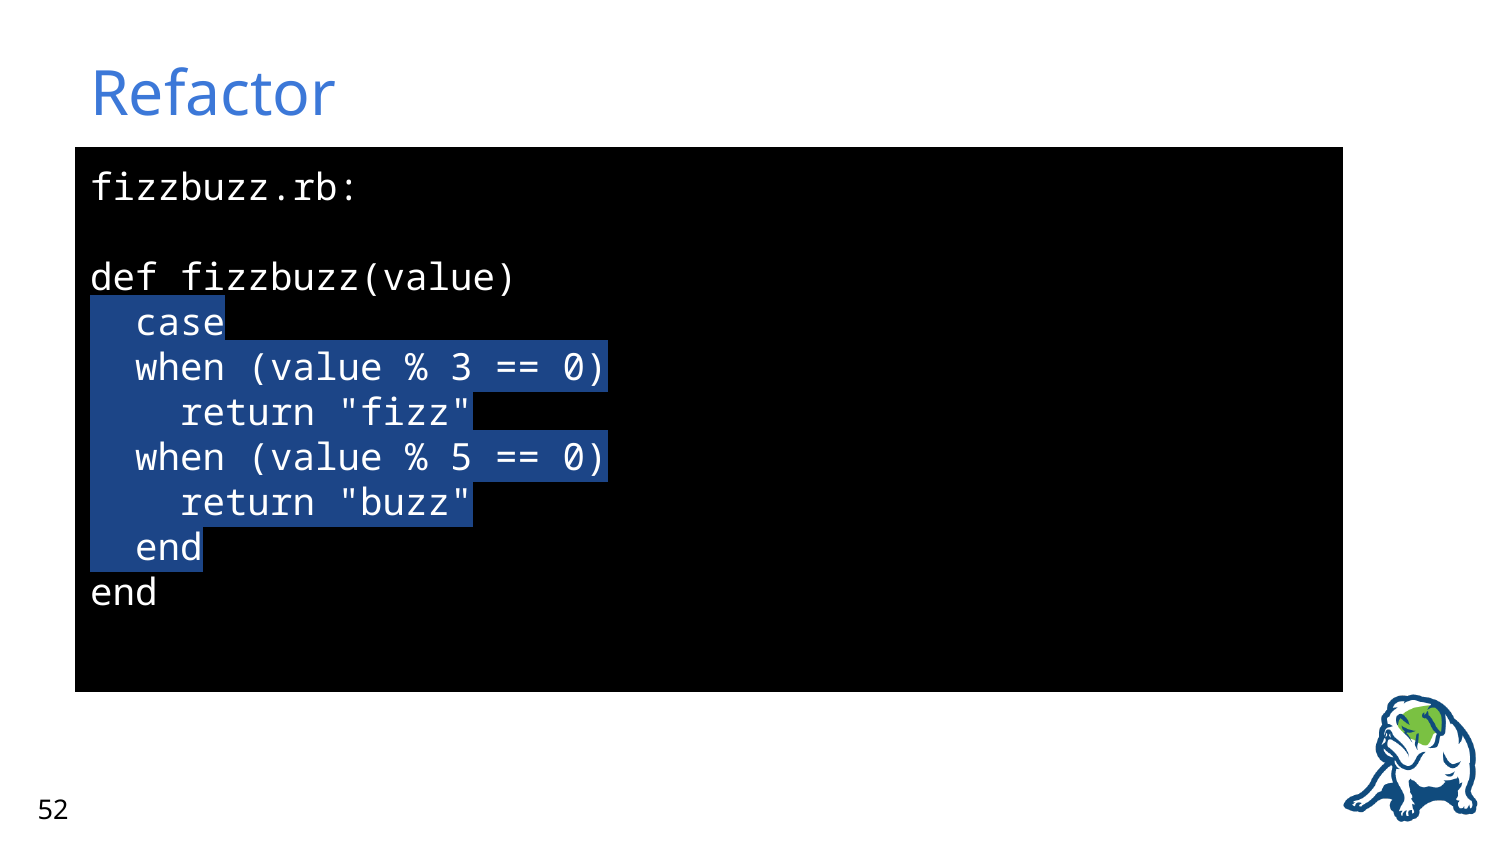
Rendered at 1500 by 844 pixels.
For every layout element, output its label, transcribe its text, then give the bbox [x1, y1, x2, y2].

list fizzbuzz.rb: def fizzbuzz(value) case when (value % 3 == 0) return "fizz" when (value % 5 == 0) return "buzz" end end [75, 148, 1343, 692]
slide_number 52 [22, 795, 113, 825]
picture [1343, 691, 1478, 825]
title Refactor [75, 33, 1425, 148]
